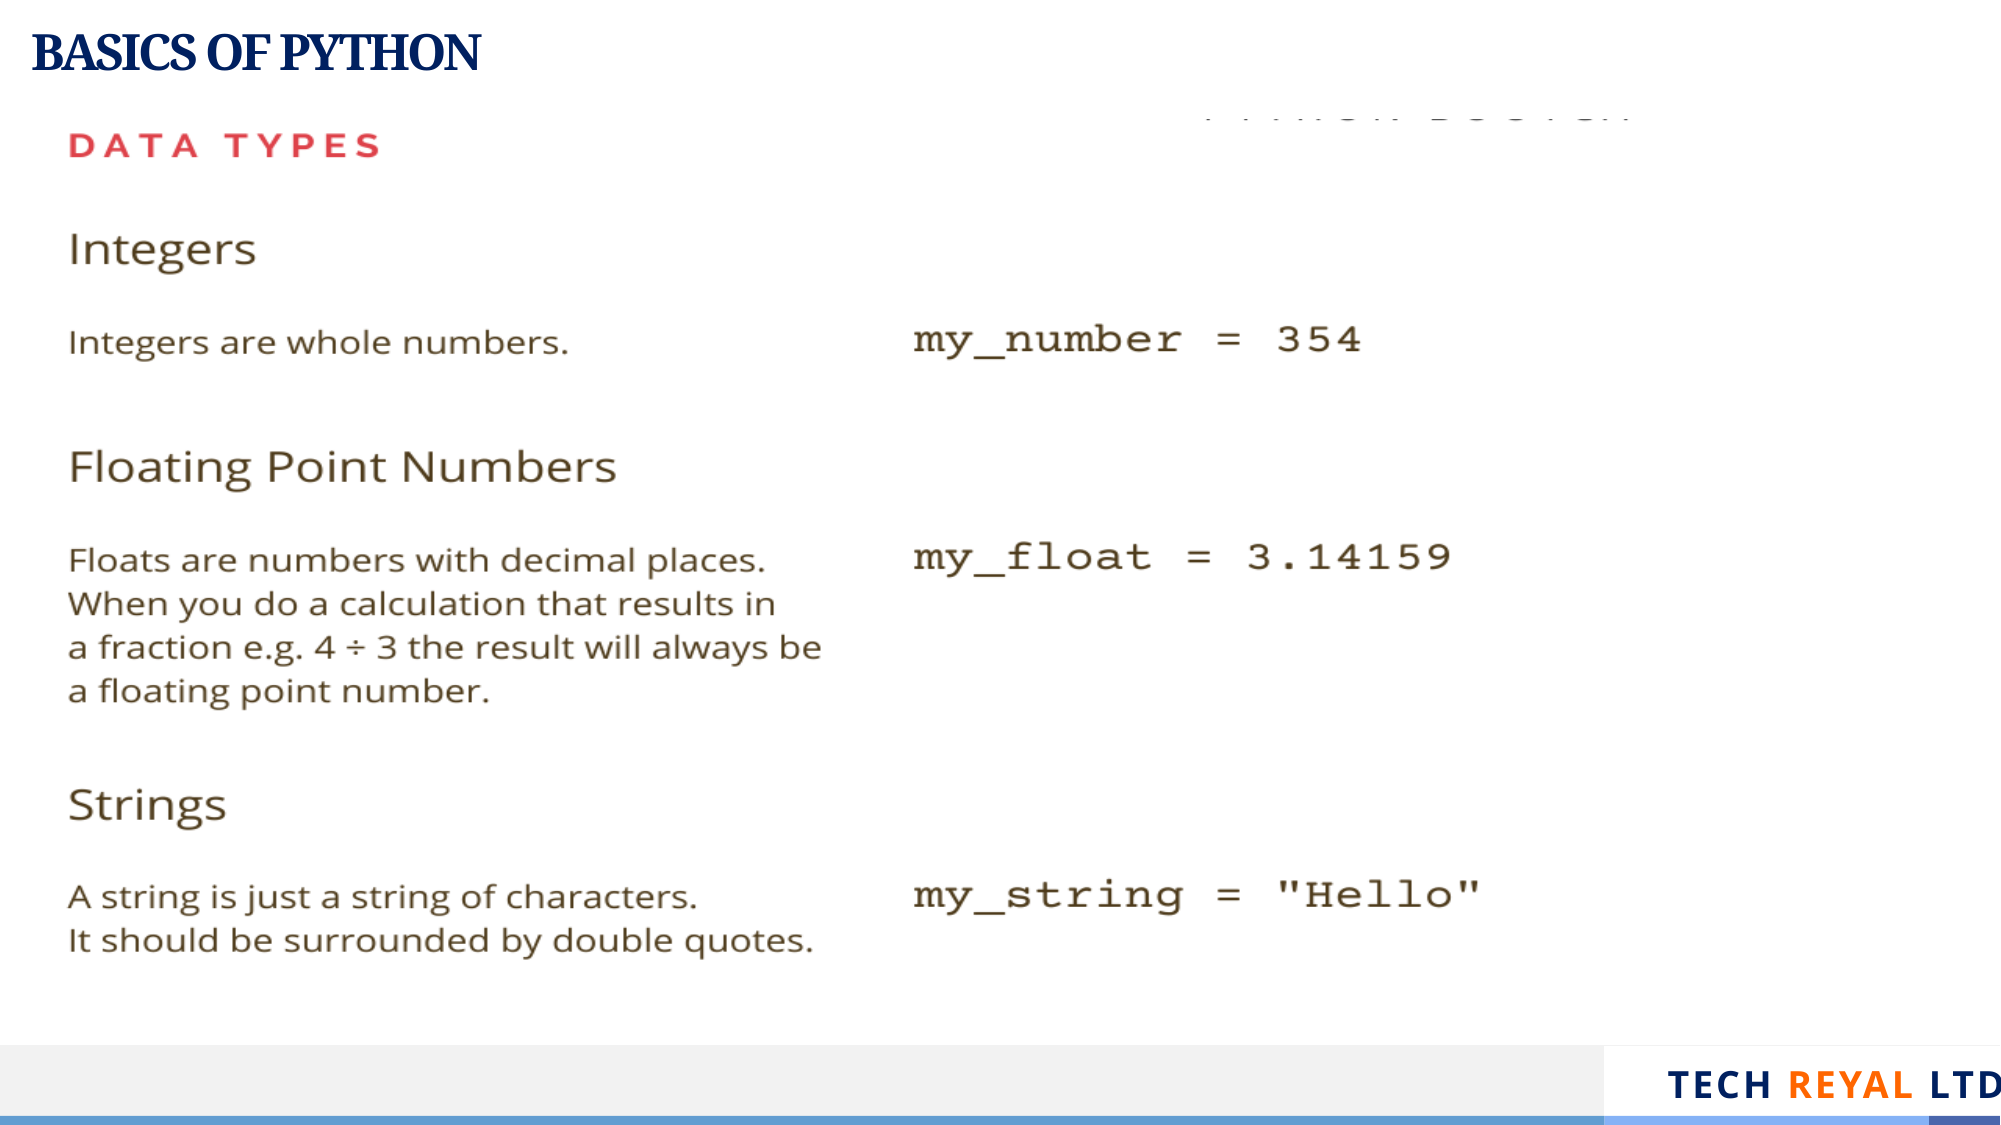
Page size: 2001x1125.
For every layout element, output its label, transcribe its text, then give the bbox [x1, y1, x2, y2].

text_box BASICS OF PYTHON [17, 19, 1544, 89]
picture [17, 119, 1637, 1006]
